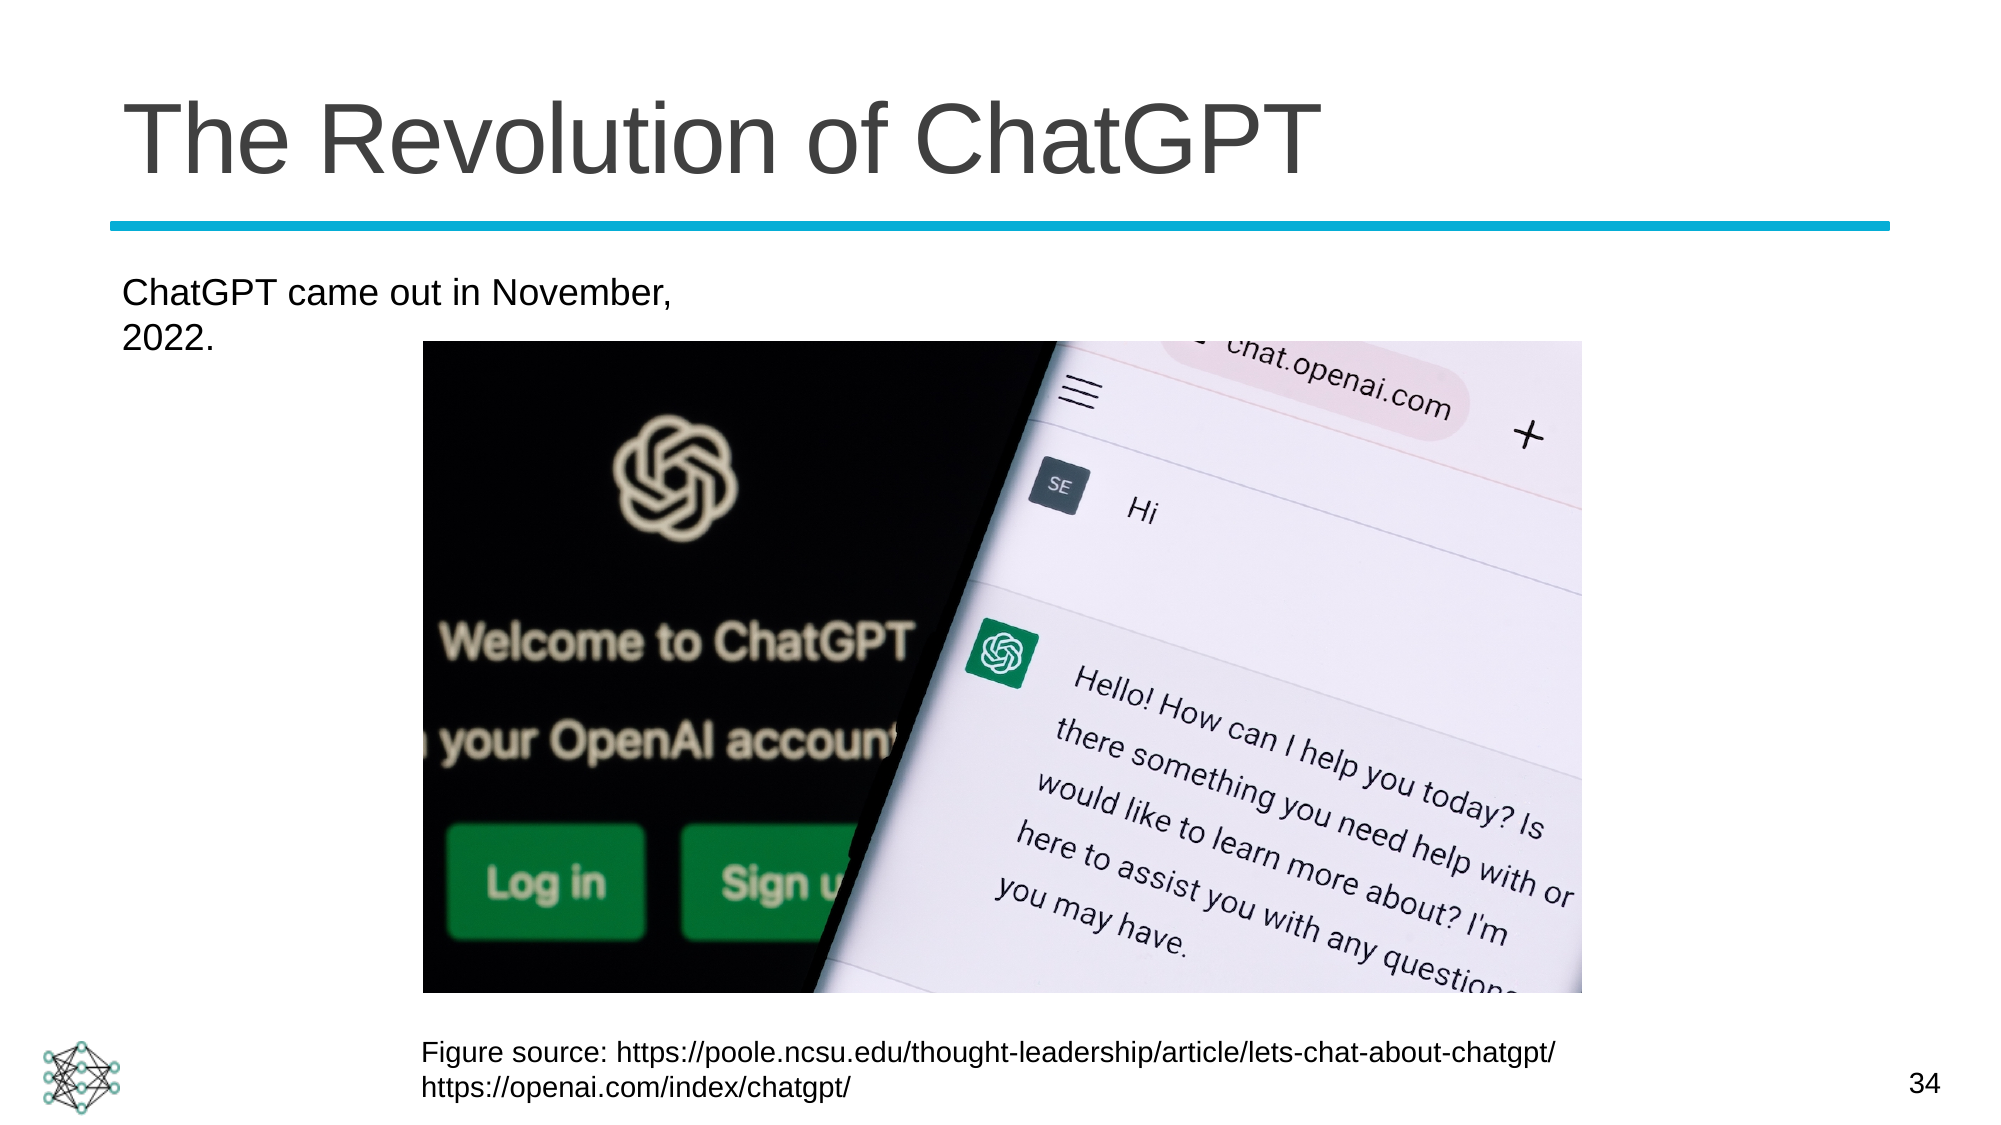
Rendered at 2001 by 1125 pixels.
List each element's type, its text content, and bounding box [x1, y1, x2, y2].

picture [423, 340, 1583, 994]
picture [43, 1041, 120, 1116]
title The Revolution of ChatGPT [107, 58, 1899, 228]
slide_number 34 [1740, 1052, 1957, 1113]
text_box ChatGPT came out in November, 2022. [107, 260, 783, 365]
text_box Figure source: https://poole.ncsu.edu/thought-leadership/article/lets-chat-about-chatgpt/ https://openai.com/index/chatgpt/ [406, 1026, 1599, 1112]
